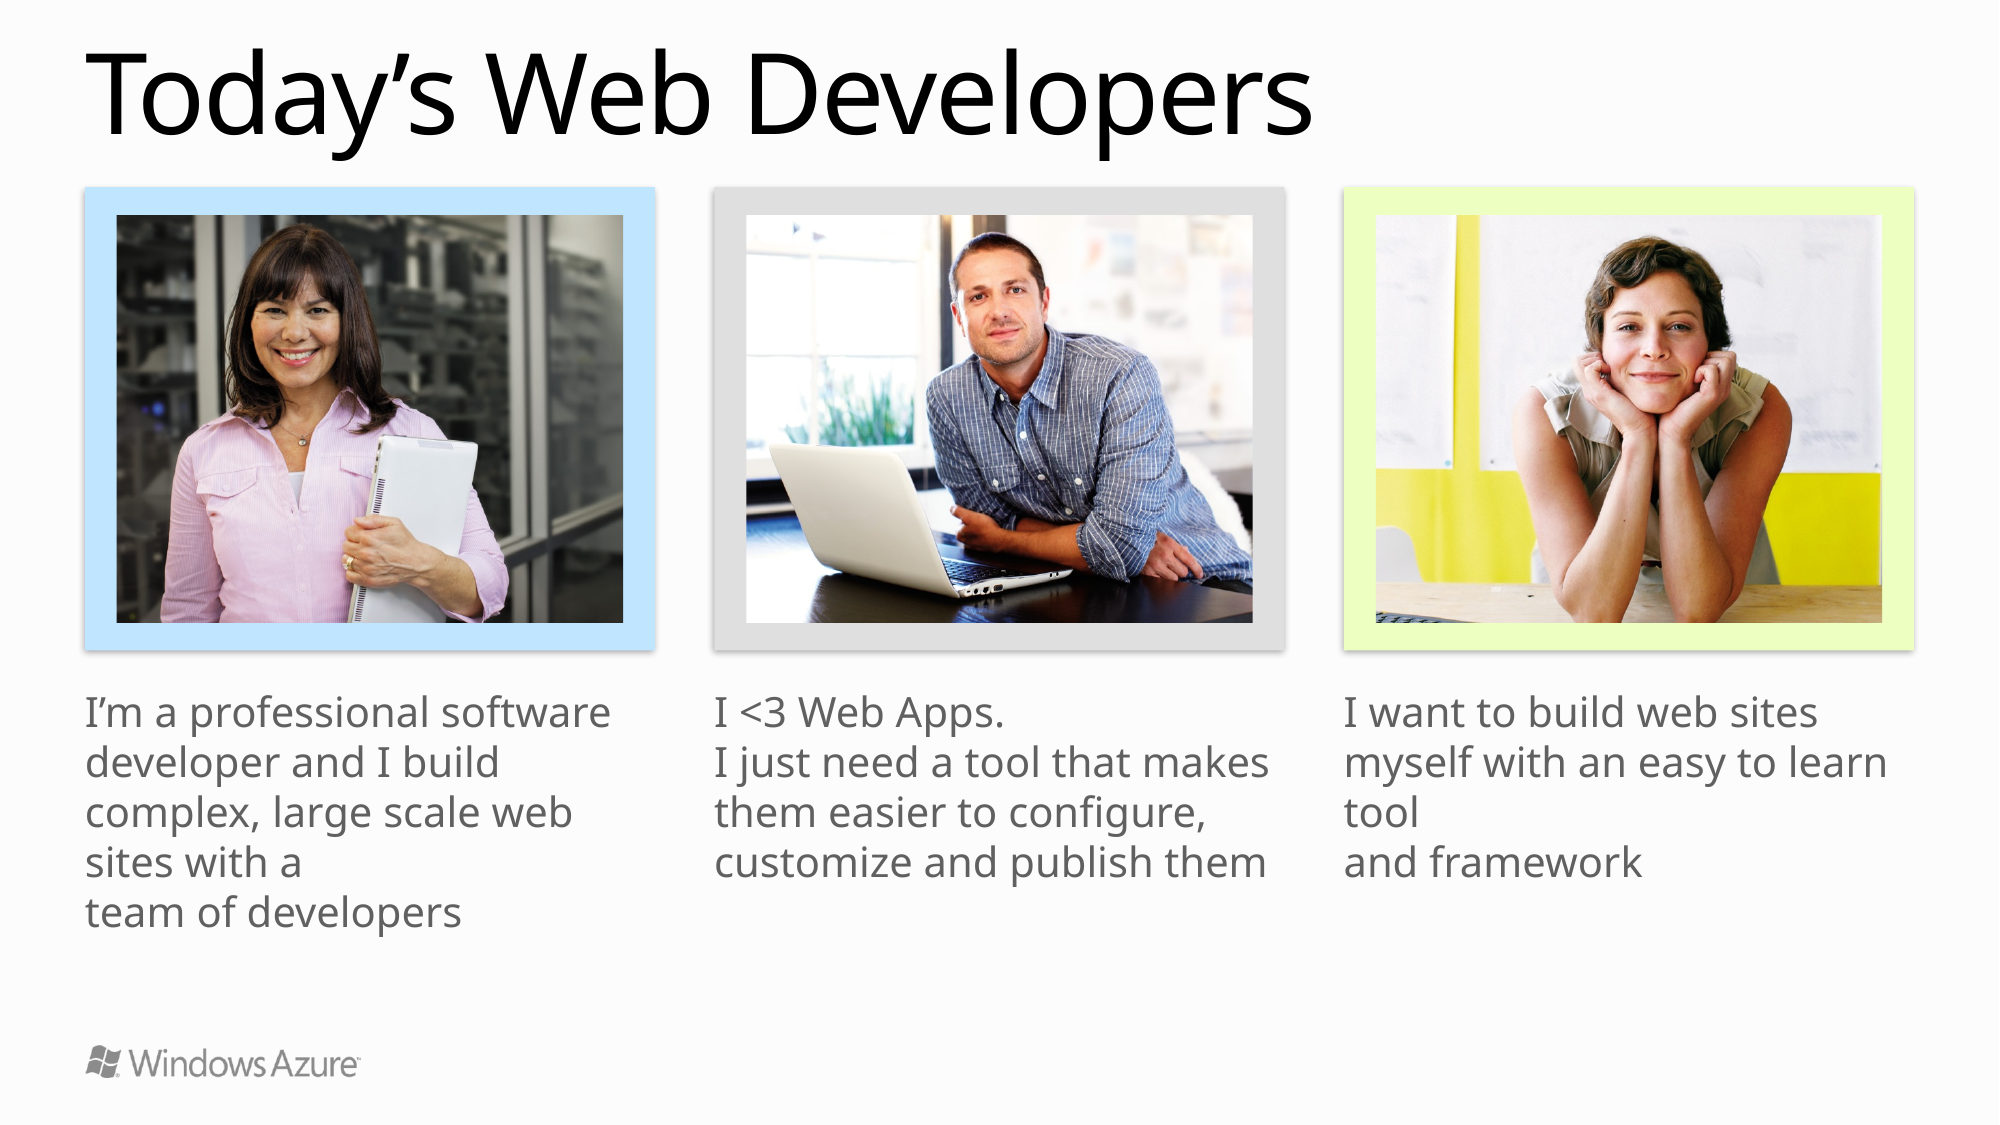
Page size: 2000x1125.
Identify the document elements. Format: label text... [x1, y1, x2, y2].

picture [116, 214, 624, 623]
title Today’s Web Developers [85, 37, 1914, 161]
text_box I want to build web sites myself with an easy to learn tool and framework [1343, 685, 1913, 886]
text_box [1343, 186, 1915, 651]
text_box I <3 Web Apps. I just need a tool that makes them easier to configure, customize and publish them [714, 685, 1284, 886]
text_box I’m a professional software developer and I build complex, large scale web sites with a team of developers [84, 685, 654, 936]
picture [746, 214, 1253, 623]
picture [1375, 214, 1883, 623]
text_box [84, 186, 656, 651]
text_box [714, 186, 1285, 651]
